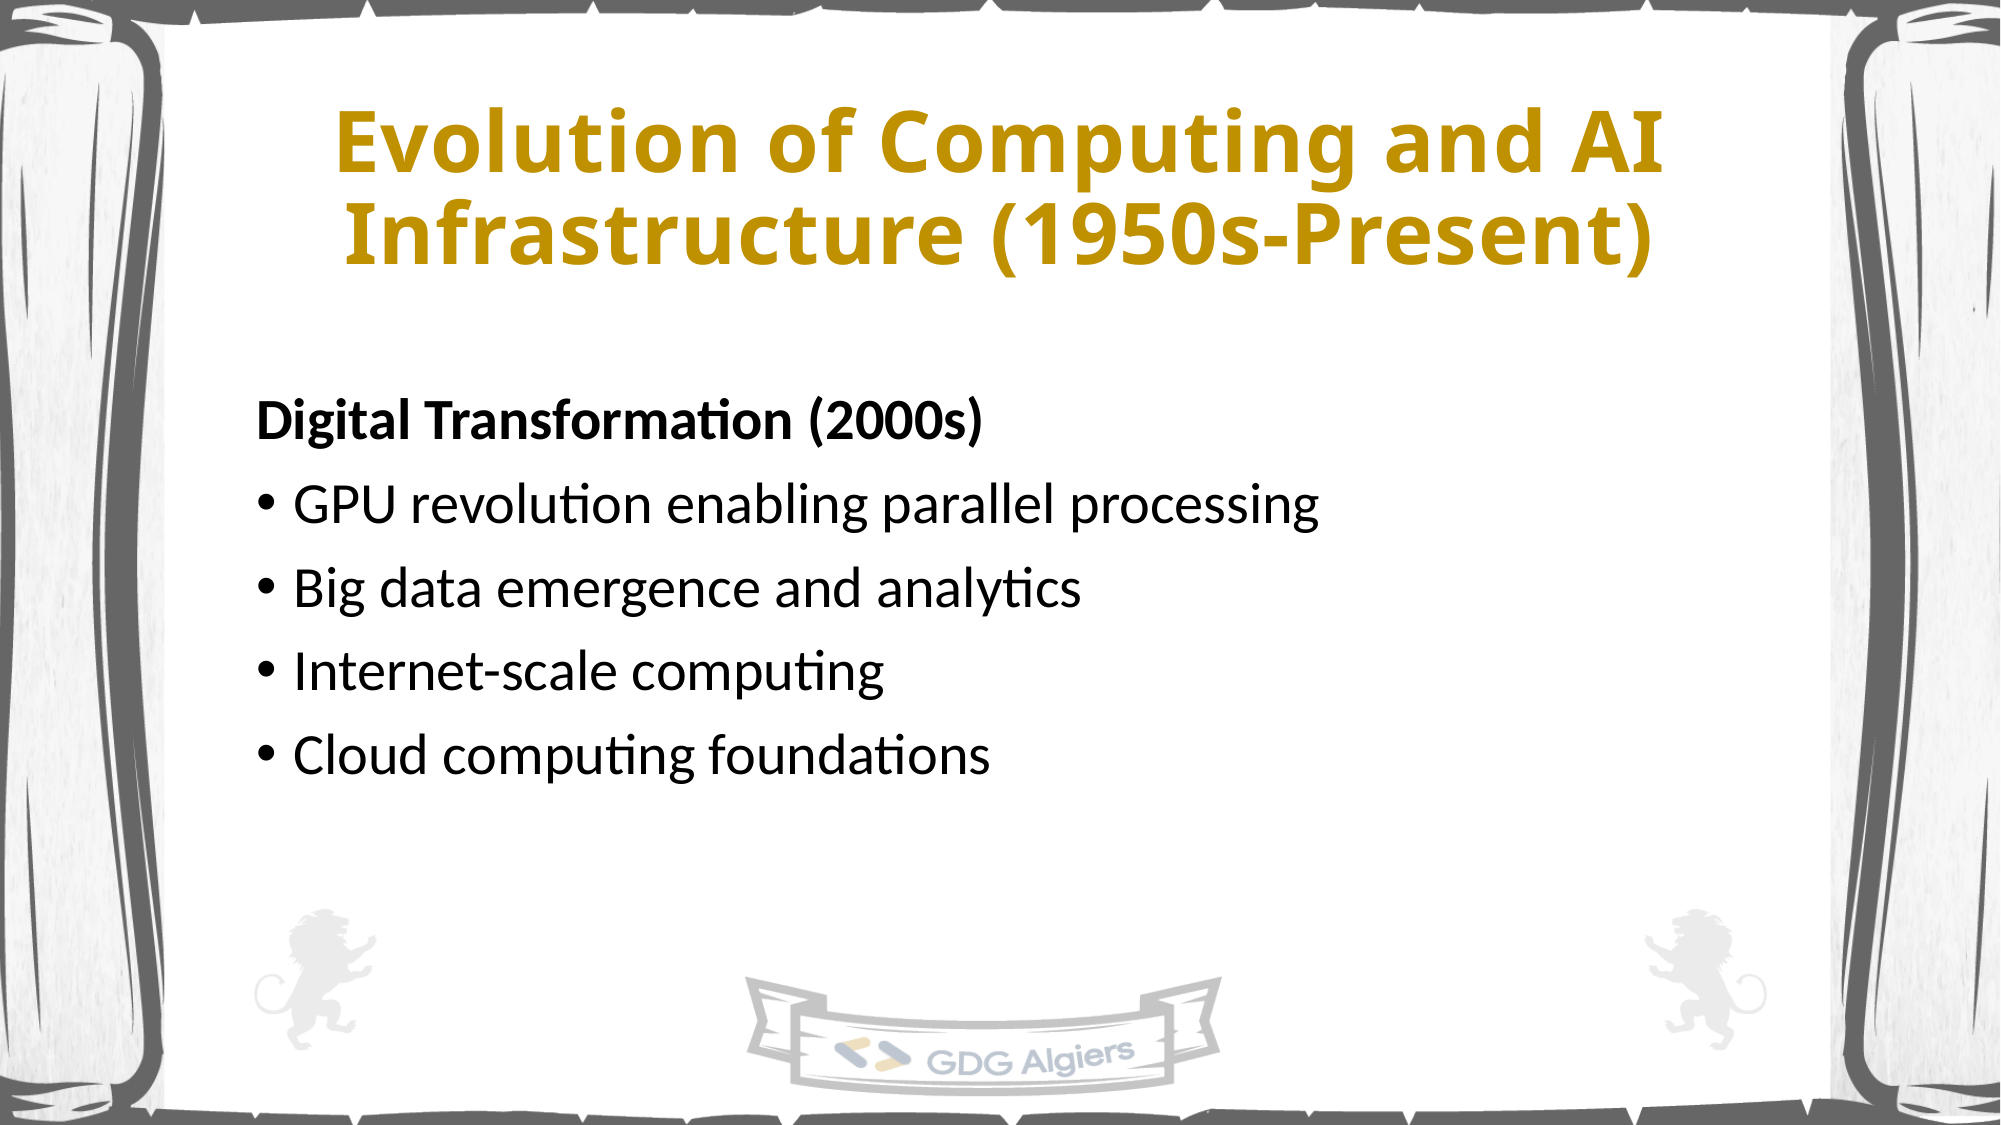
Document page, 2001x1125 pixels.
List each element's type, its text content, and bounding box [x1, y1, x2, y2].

list Digital Transformation (2000s) GPU revolution enabling parallel processing Big data emergence and analytics Internet-scale computing Cloud computing foundations [241, 382, 1687, 880]
title Evolution of Computing and AI Infrastructure (1950s-Present) [313, 88, 1687, 294]
picture [0, 0, 2001, 1125]
